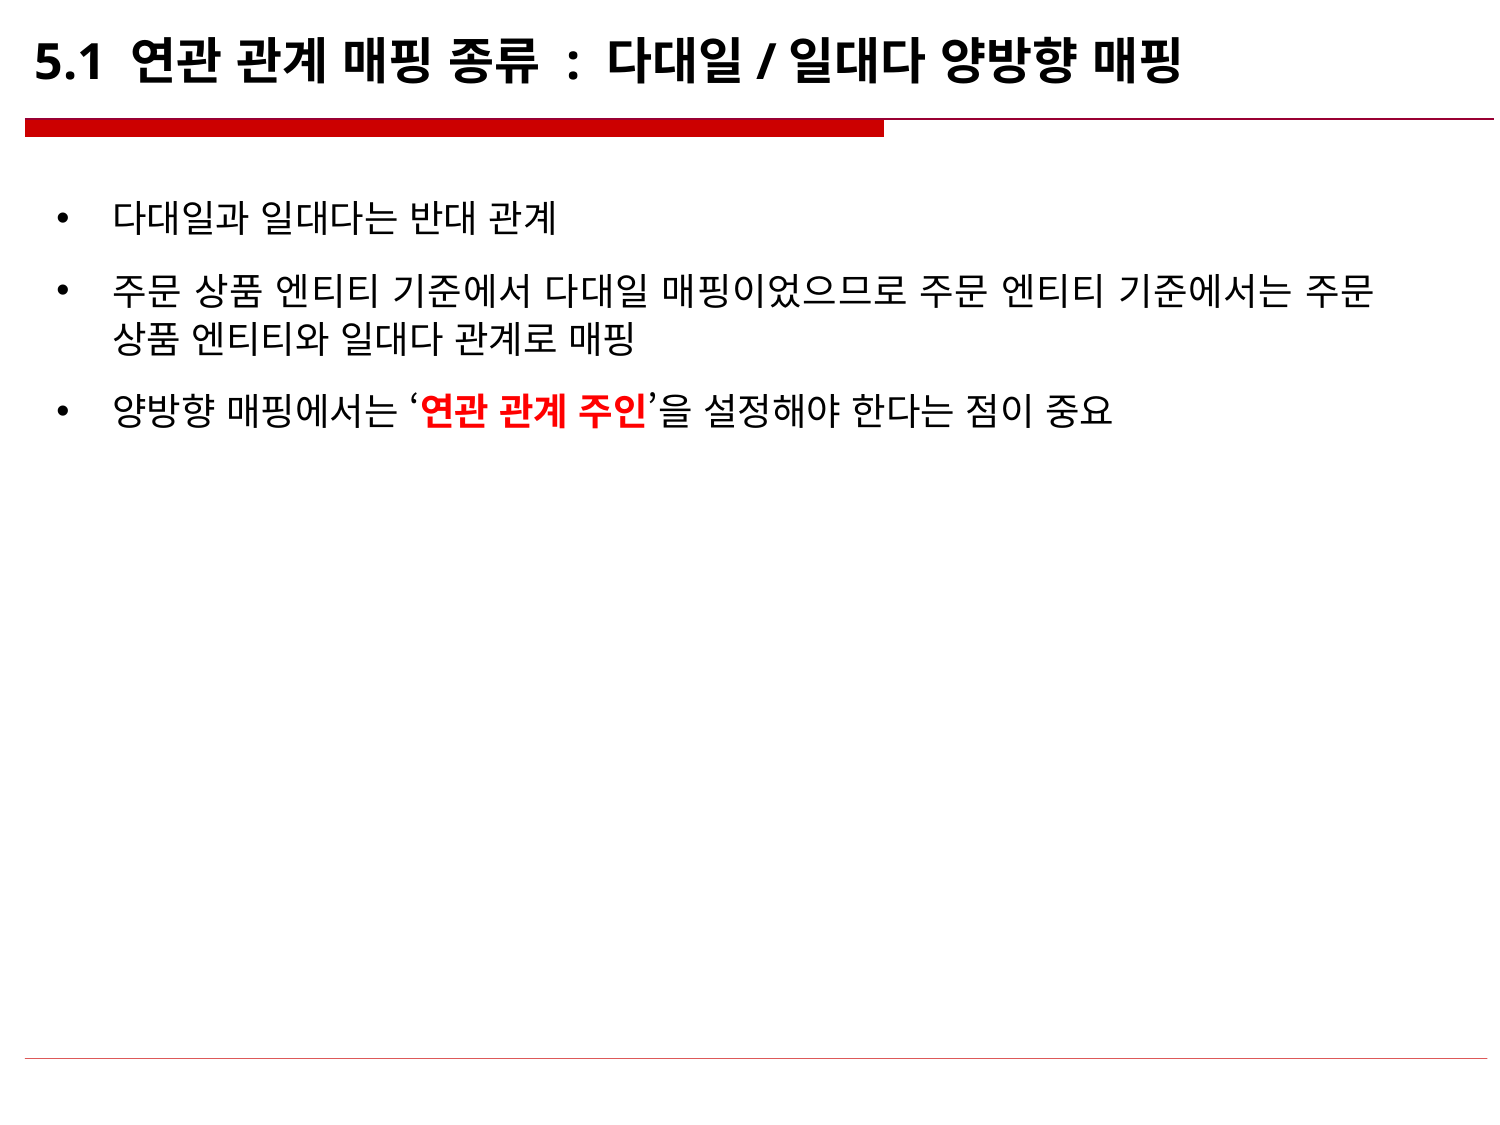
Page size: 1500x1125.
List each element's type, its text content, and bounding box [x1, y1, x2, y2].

title 5.1 연관 관계 매핑 종류 : 다대일/일대다 양방향 매핑 [19, 23, 1370, 96]
text_box 다대일과 일대다는 반대 관계 주문 상품 엔티티 기준에서 다대일 매핑이었으므로 주문 엔티티 기준에서는 주문 상품 엔티티와 일대다 관계로 매핑 양방향 매핑에서는 ‘연관 관계 주인’을 설정해야 한다는 점이 중요 [41, 184, 1392, 504]
